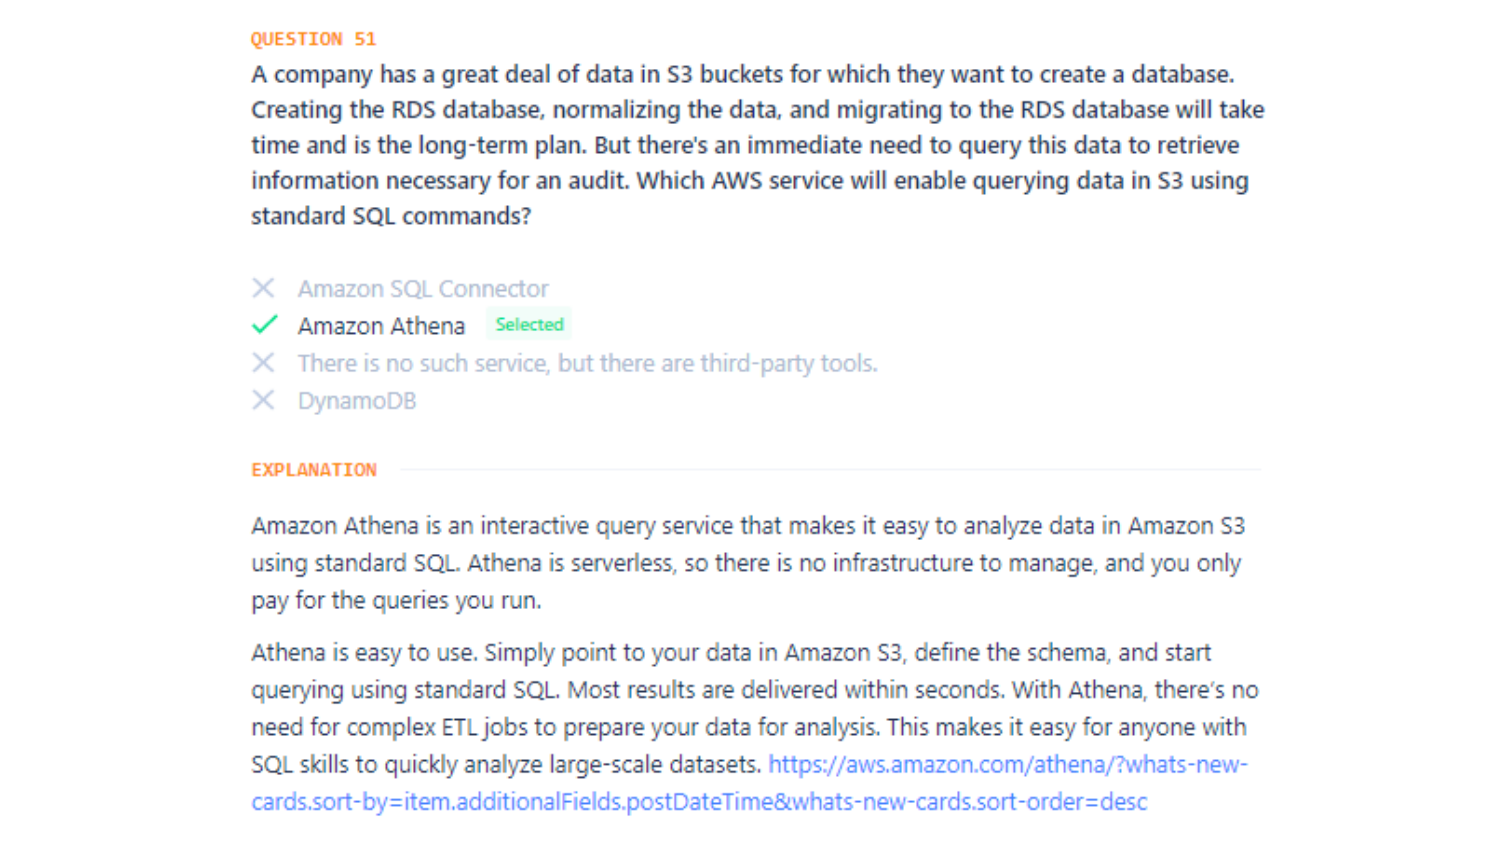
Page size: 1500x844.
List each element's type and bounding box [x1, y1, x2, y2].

picture [221, 0, 1297, 844]
